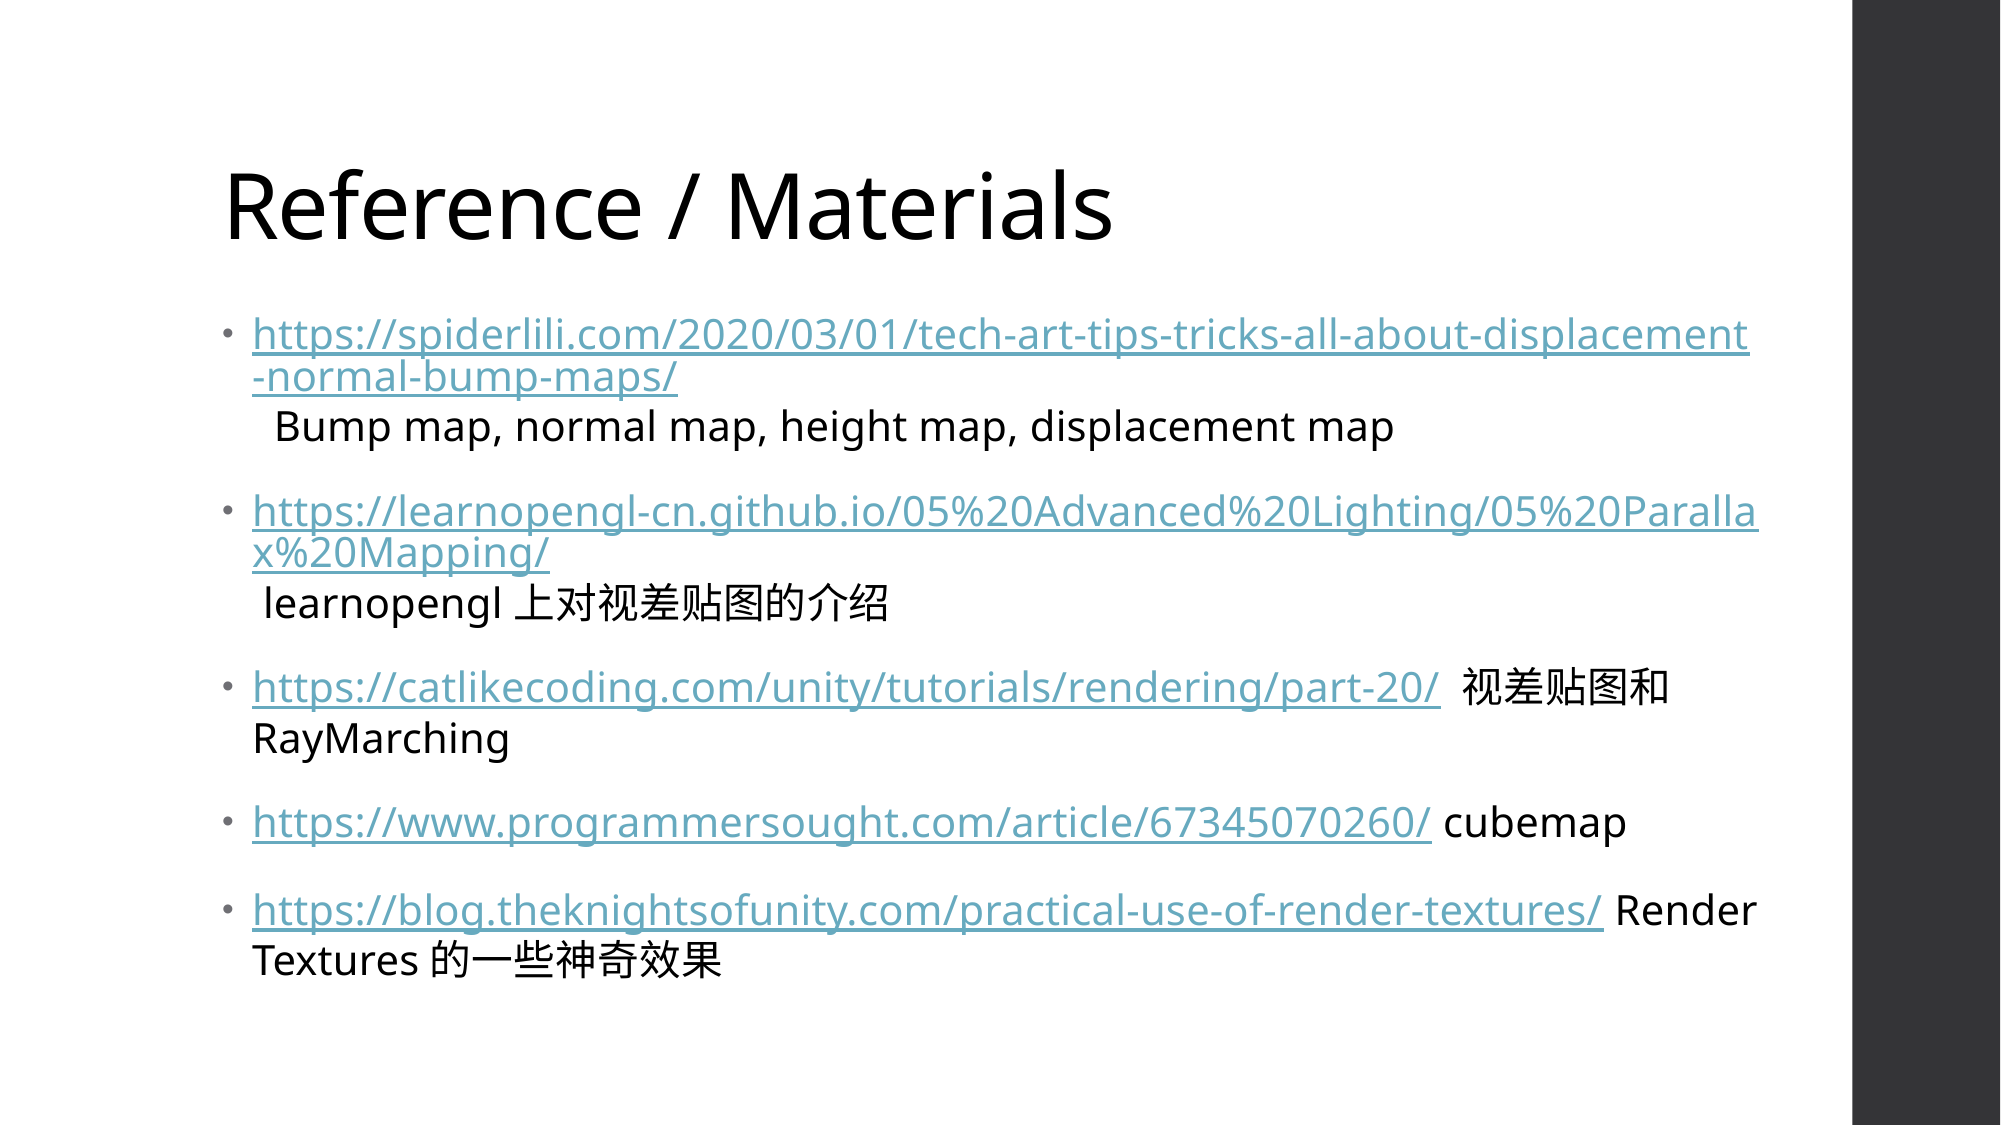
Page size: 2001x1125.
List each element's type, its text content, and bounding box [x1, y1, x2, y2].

list https://spiderlili.com/2020/03/01/tech-art-tips-tricks-all-about-displacement-normal-bump-maps/ Bump map, normal map, height map, displacement map https://learnopengl-cn.github.io/05%20Advanced%20Lighting/05%20Parallax%20Mapping/ learnopengl上对视差贴图的介绍 https://catlikecoding.com/unity/tutorials/rendering/part-20/ 视差贴图和RayMarching https://www.programmersought.com/article/67345070260/ cubemap https://blog.theknightsofunity.com/practical-use-of-render-textures/ Render Textures的一些神奇效果 [206, 299, 1776, 1043]
title Reference / Materials [206, 49, 1797, 267]
